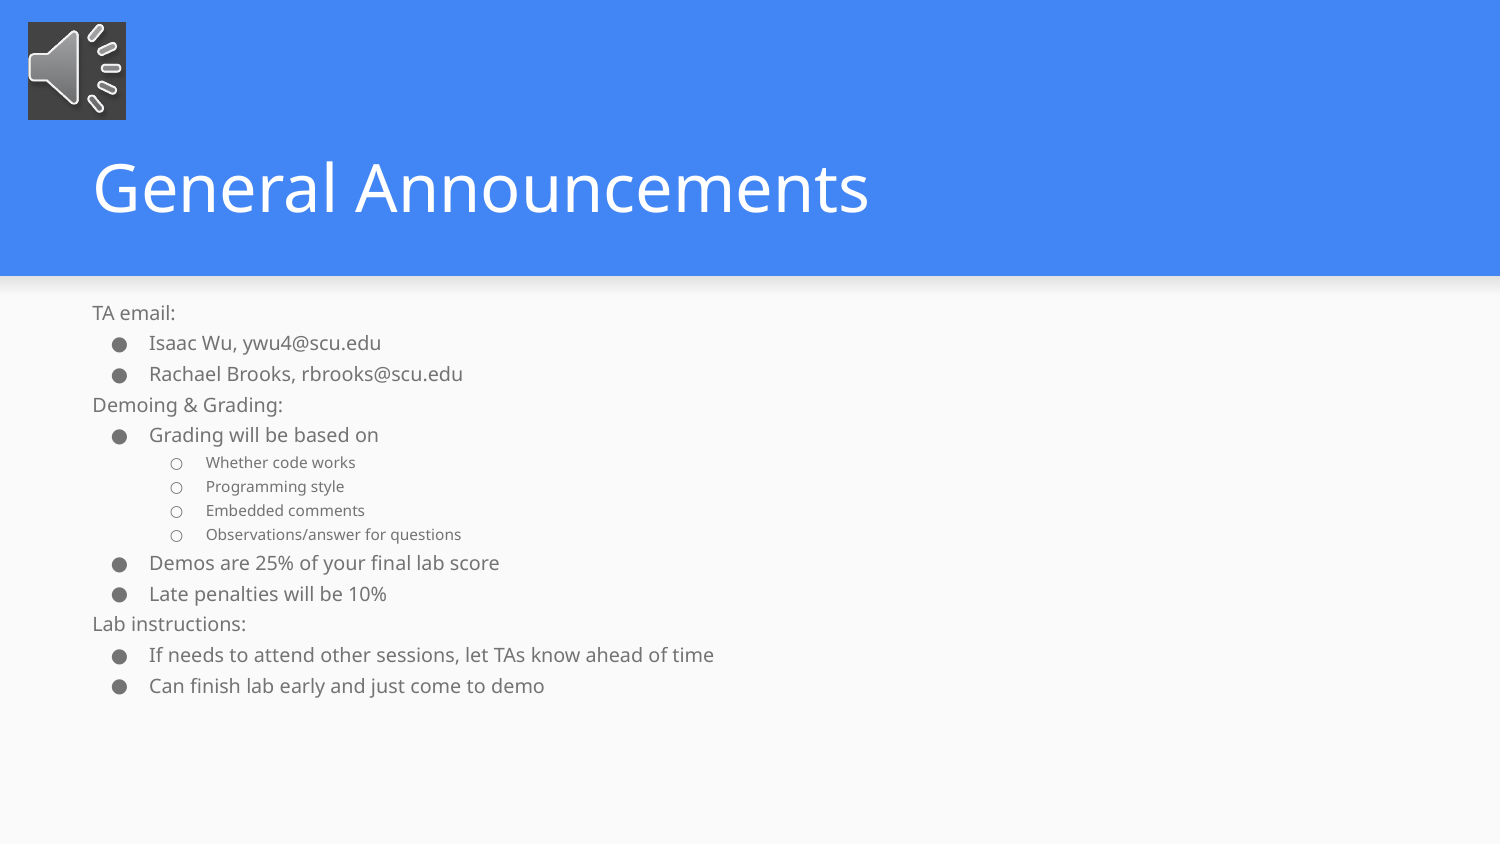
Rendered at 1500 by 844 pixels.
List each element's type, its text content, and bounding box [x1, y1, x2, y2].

title General Announcements [77, 121, 1427, 248]
list TA email: Isaac Wu, ywu4@scu.edu Rachael Brooks, rbrooks@scu.edu Demoing & Grading: Grading will be based on Whether code works Programming style Embedded comments Observations/answer for questions Demos are 25% of your final lab score Late penalties will be 10% Lab instructions: If needs to attend other sessions, let TAs know ahead of time Can finish lab early and just come to demo [77, 280, 1427, 725]
picture [27, 20, 128, 122]
